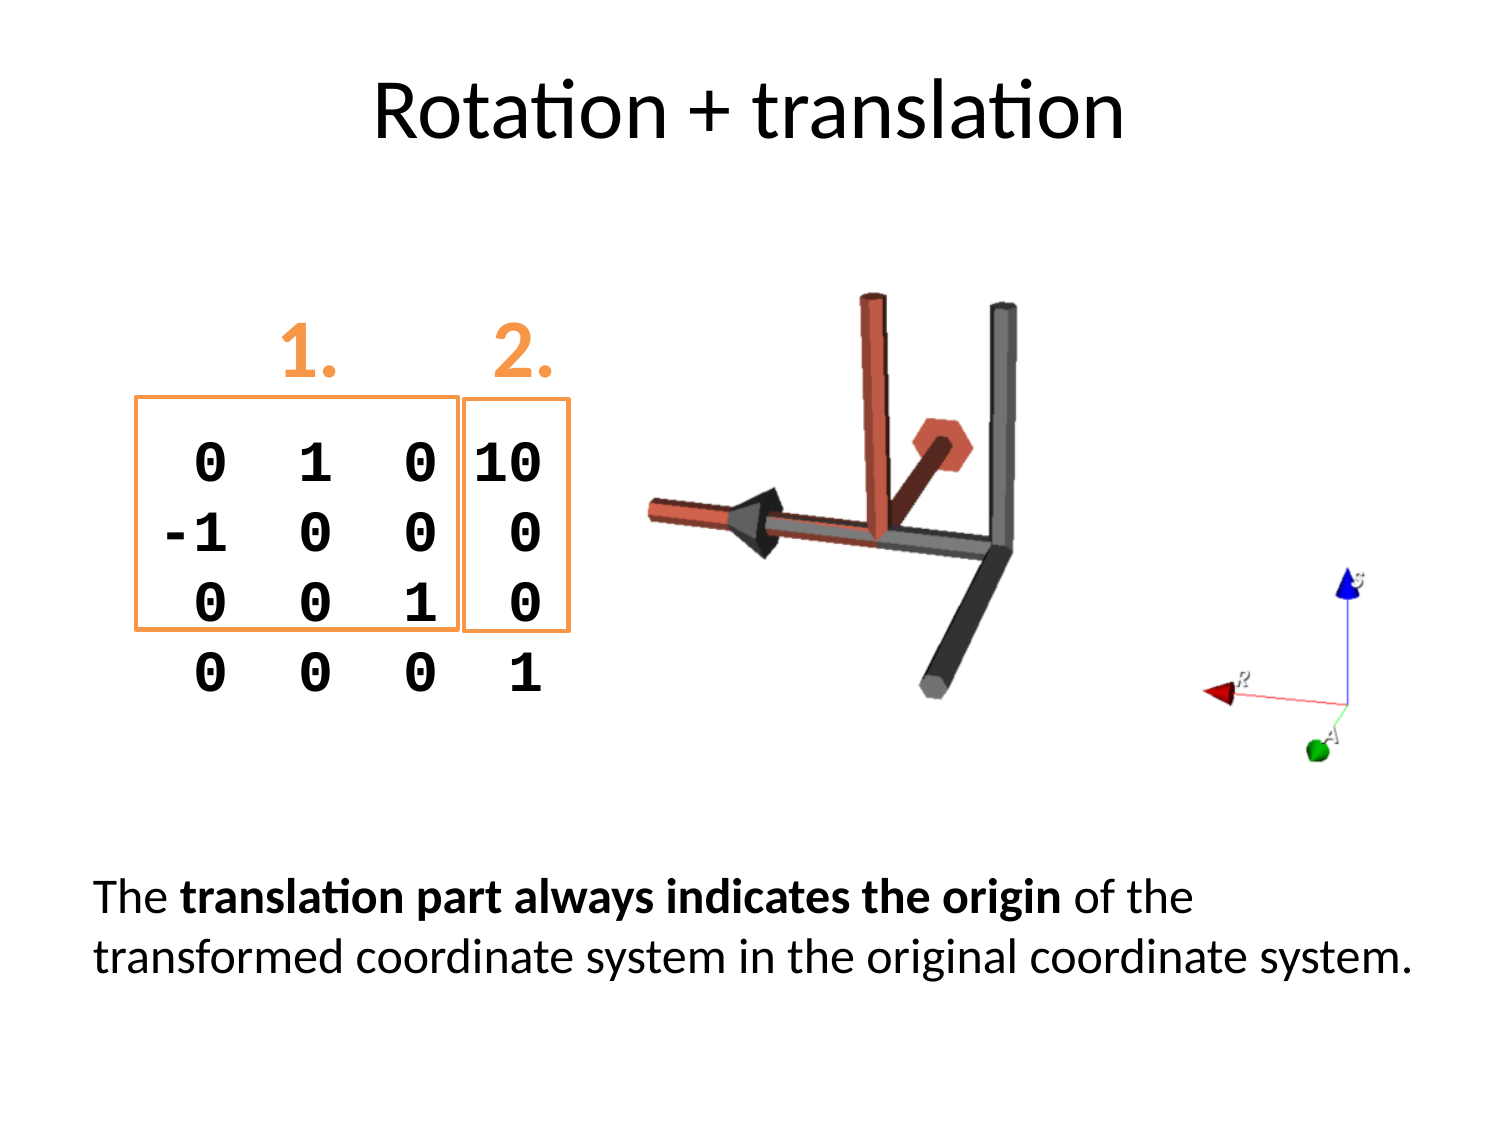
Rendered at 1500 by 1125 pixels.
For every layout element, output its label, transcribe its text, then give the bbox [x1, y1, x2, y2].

picture [590, 274, 1378, 785]
title Rotation + translation [75, 45, 1425, 164]
text_box The translation part always indicates the origin of the transformed coordinate system in the original coordinate system. [78, 856, 1452, 992]
text_box 2. [477, 286, 573, 402]
text_box 0 1 0 10 -1 0 0 0 0 0 1 0 0 0 0 1 [143, 415, 585, 781]
text_box 1. [261, 286, 357, 402]
text_box [134, 395, 460, 632]
text_box [462, 397, 571, 633]
